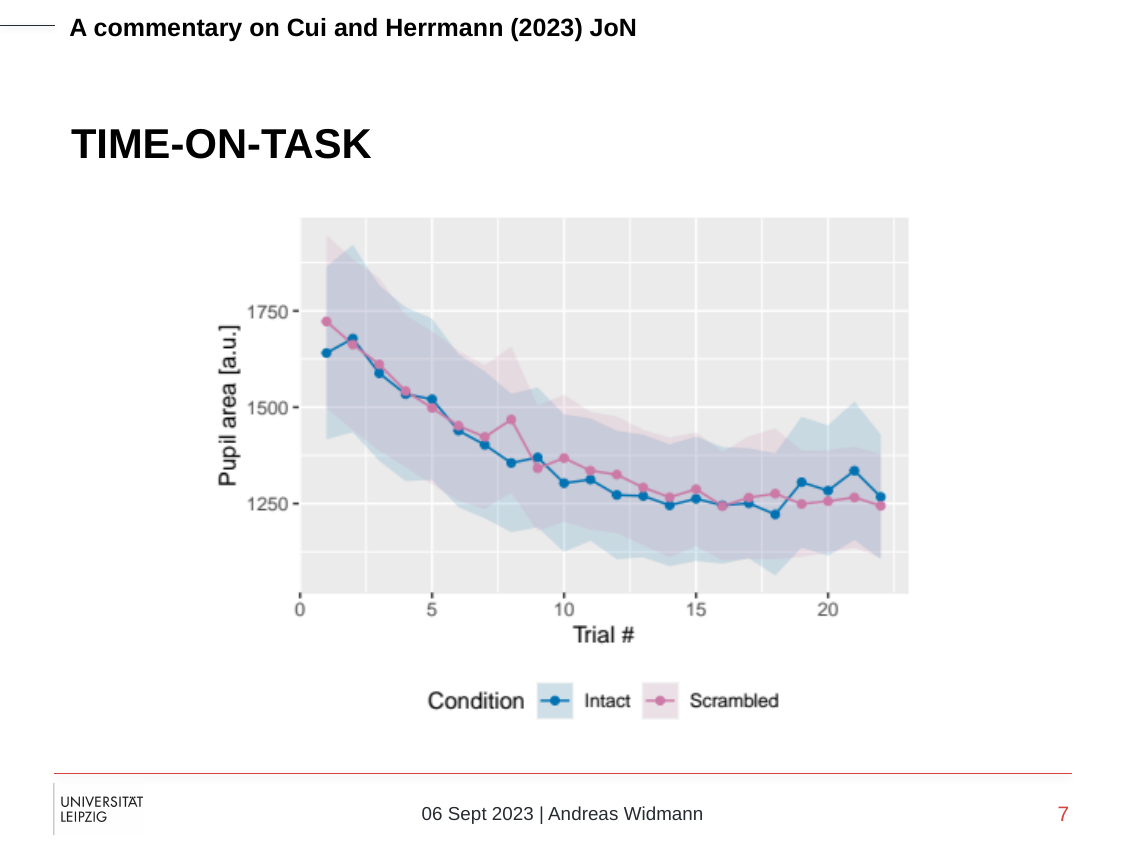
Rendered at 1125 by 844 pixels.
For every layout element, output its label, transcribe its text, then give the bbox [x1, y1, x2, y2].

title Time-on-task [56, 50, 1070, 175]
picture [53, 782, 144, 836]
picture [208, 207, 917, 740]
slide_number 7 [962, 800, 1070, 839]
